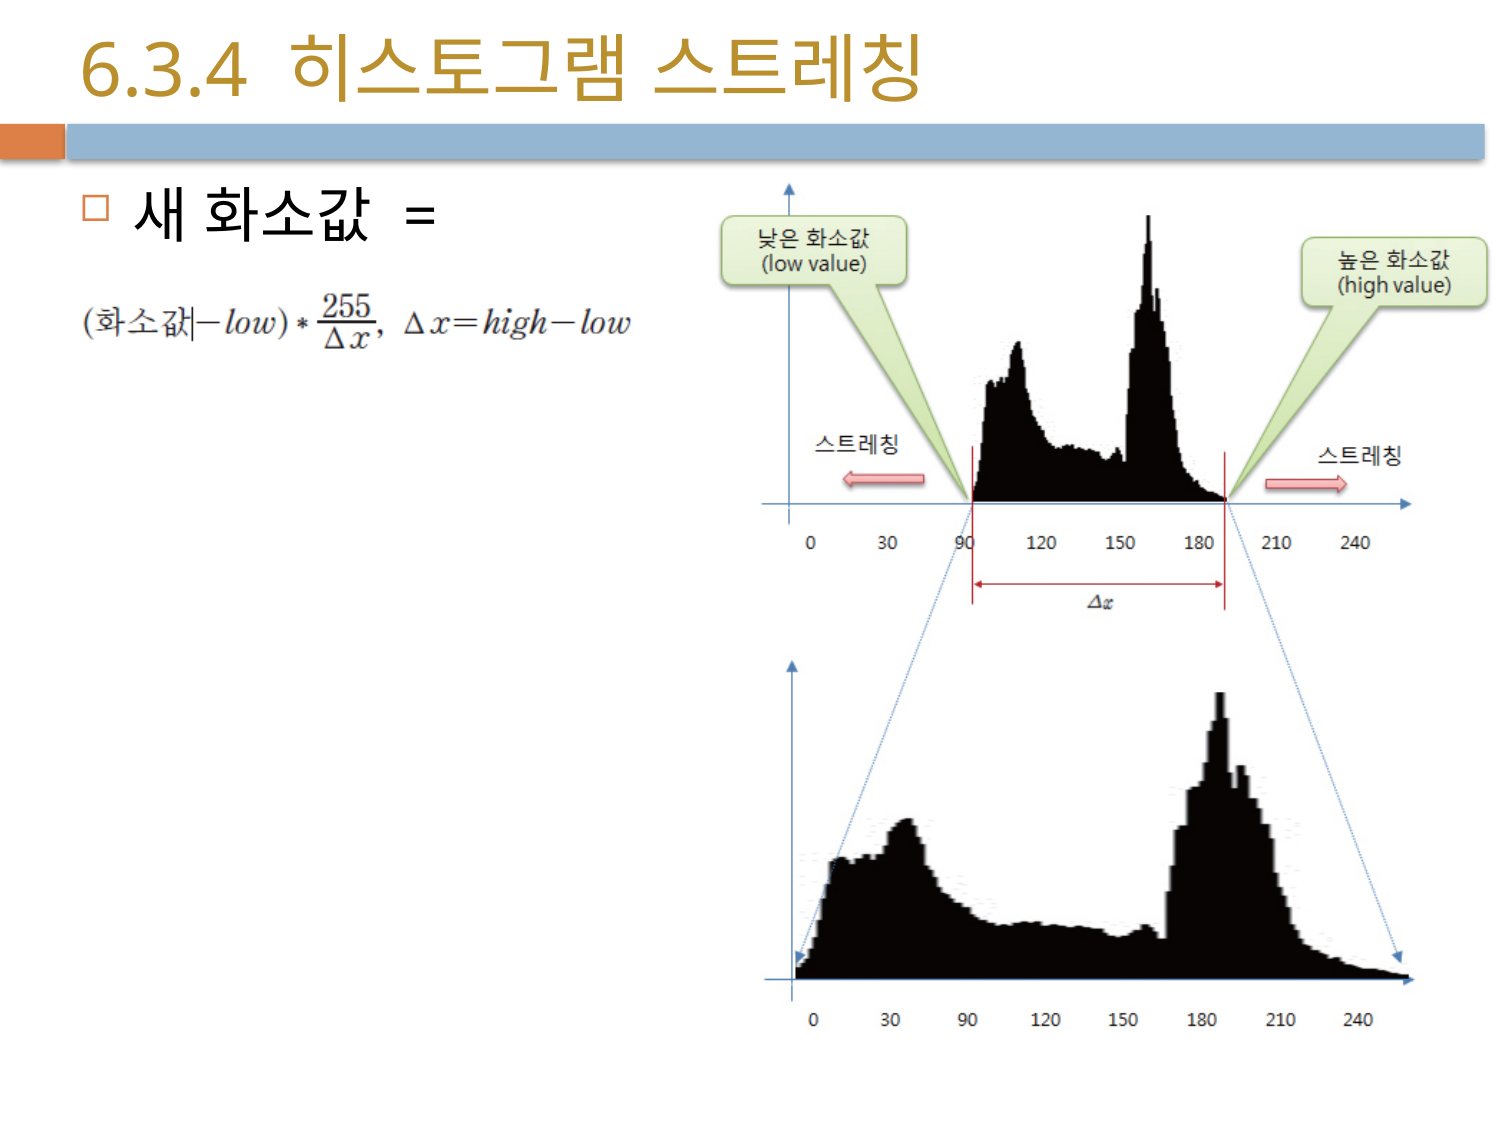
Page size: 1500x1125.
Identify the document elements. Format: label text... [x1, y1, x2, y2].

list 새 화소값 = [64, 169, 1471, 1056]
picture [81, 266, 692, 374]
title 6.3.4 히스토그램 스트레칭 [64, 7, 1471, 126]
picture [714, 171, 1495, 1052]
